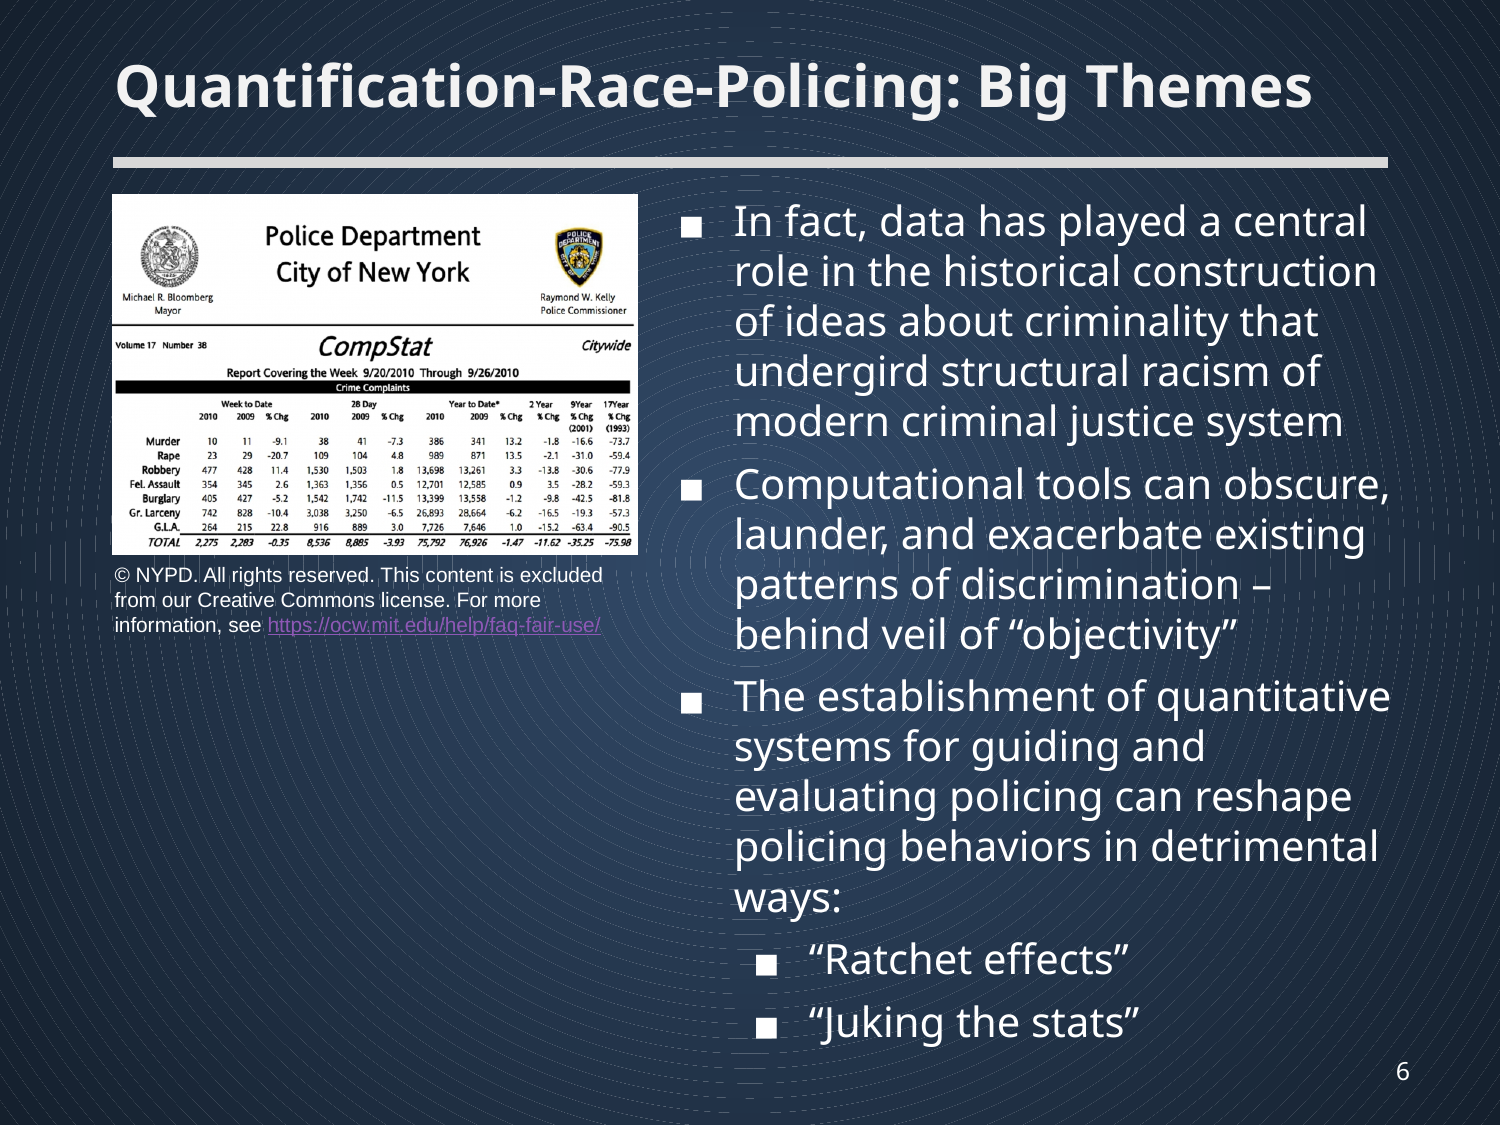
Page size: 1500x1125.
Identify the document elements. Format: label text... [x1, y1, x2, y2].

picture [112, 194, 638, 555]
text_box In fact, data has played a central role in the historical construction of ideas about criminality that undergird structural racism of modern criminal justice system Computational tools can obscure, launder, and exacerbate existing patterns of discrimination – behind veil of “objectivity” The establishment of quantitative systems for guiding and evaluating policing can reshape policing behaviors in detrimental ways: “Ratchet effects” “Juking the stats” [662, 187, 1413, 1116]
slide_number 6 [1074, 1042, 1425, 1103]
text_box © NYPD. All rights reserved. This content is excluded from our Creative Commons license. For more information, see https://ocw.mit.edu/help/faq-fair-use/ [99, 554, 638, 670]
text_box Quantification-Race-Policing: Big Themes [99, 41, 1375, 127]
